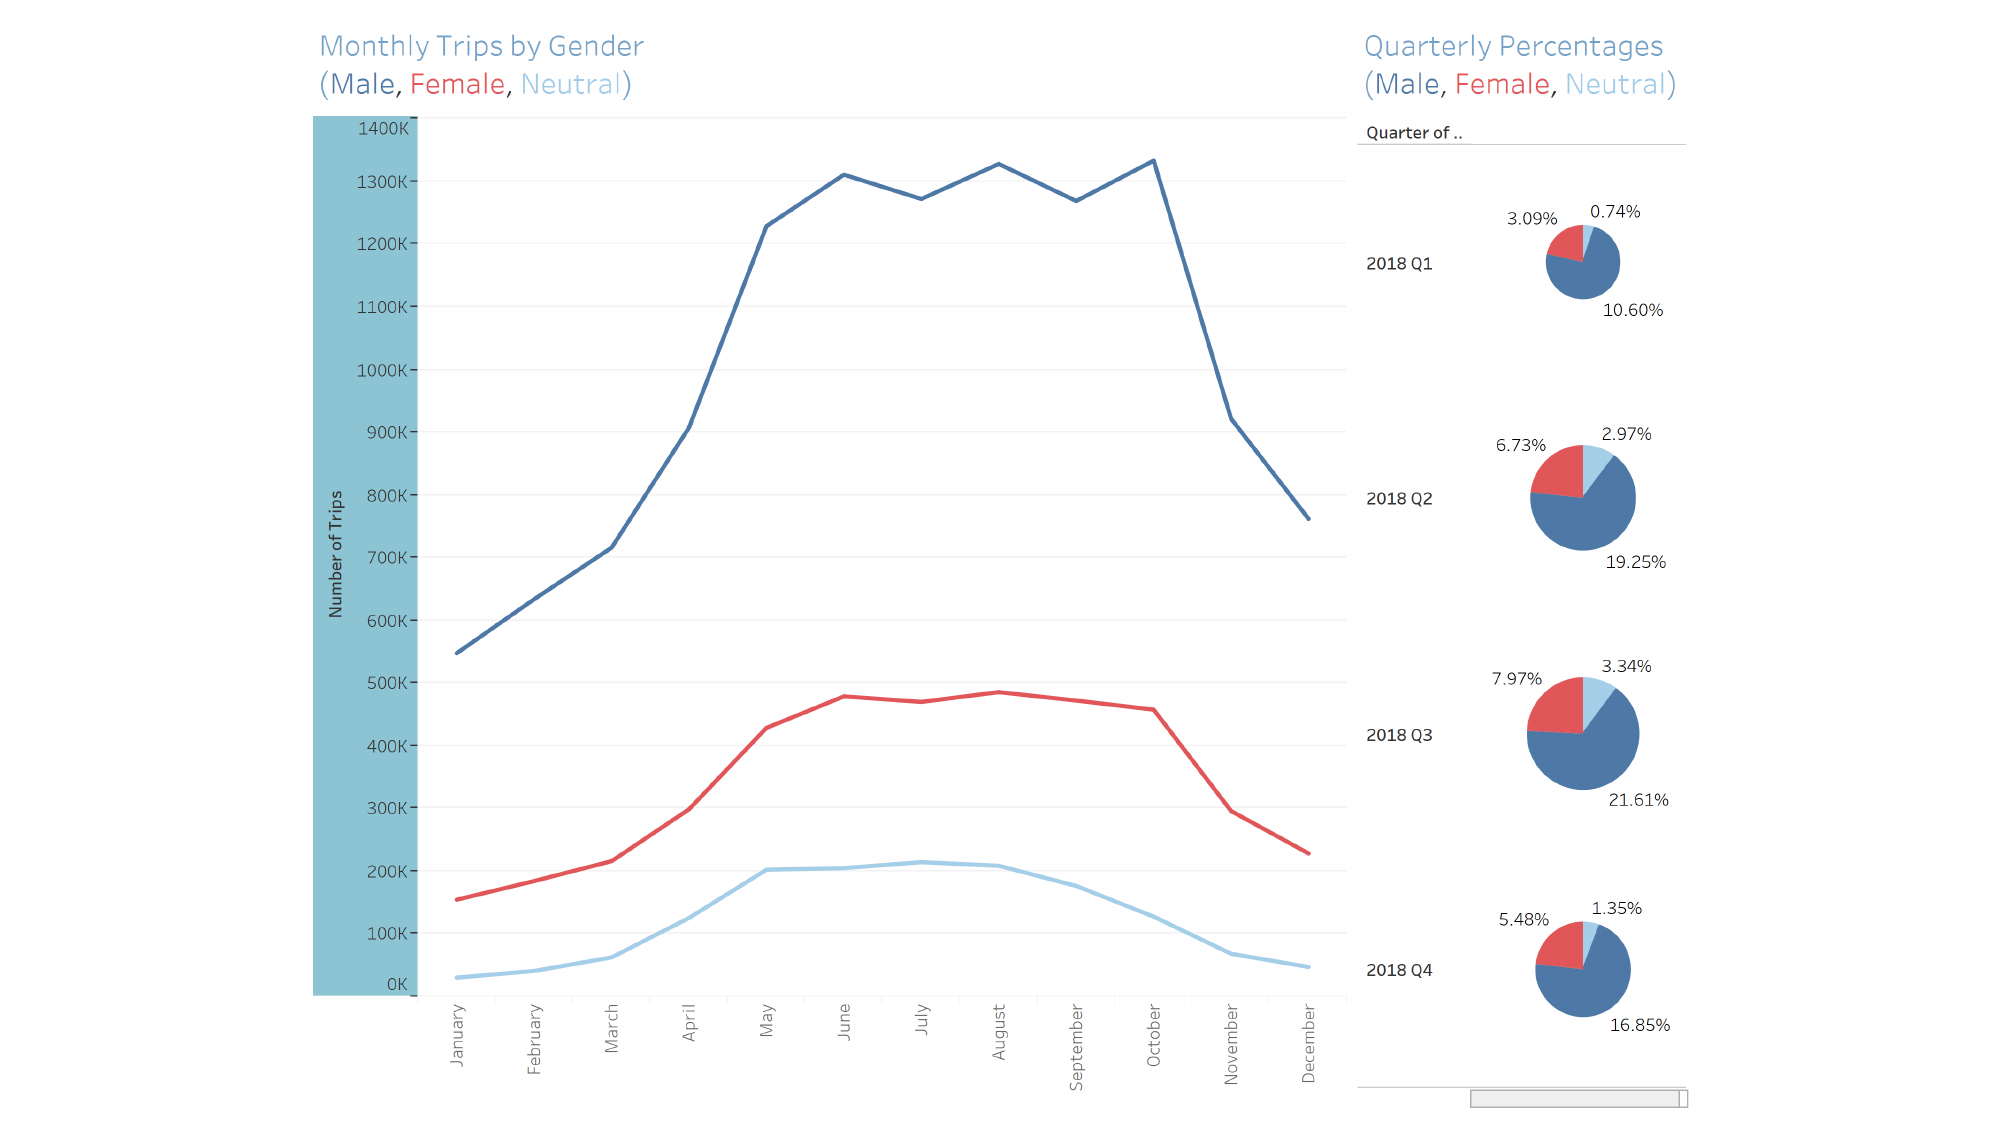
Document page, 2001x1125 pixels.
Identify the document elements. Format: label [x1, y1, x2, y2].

picture [296, 0, 1704, 1125]
